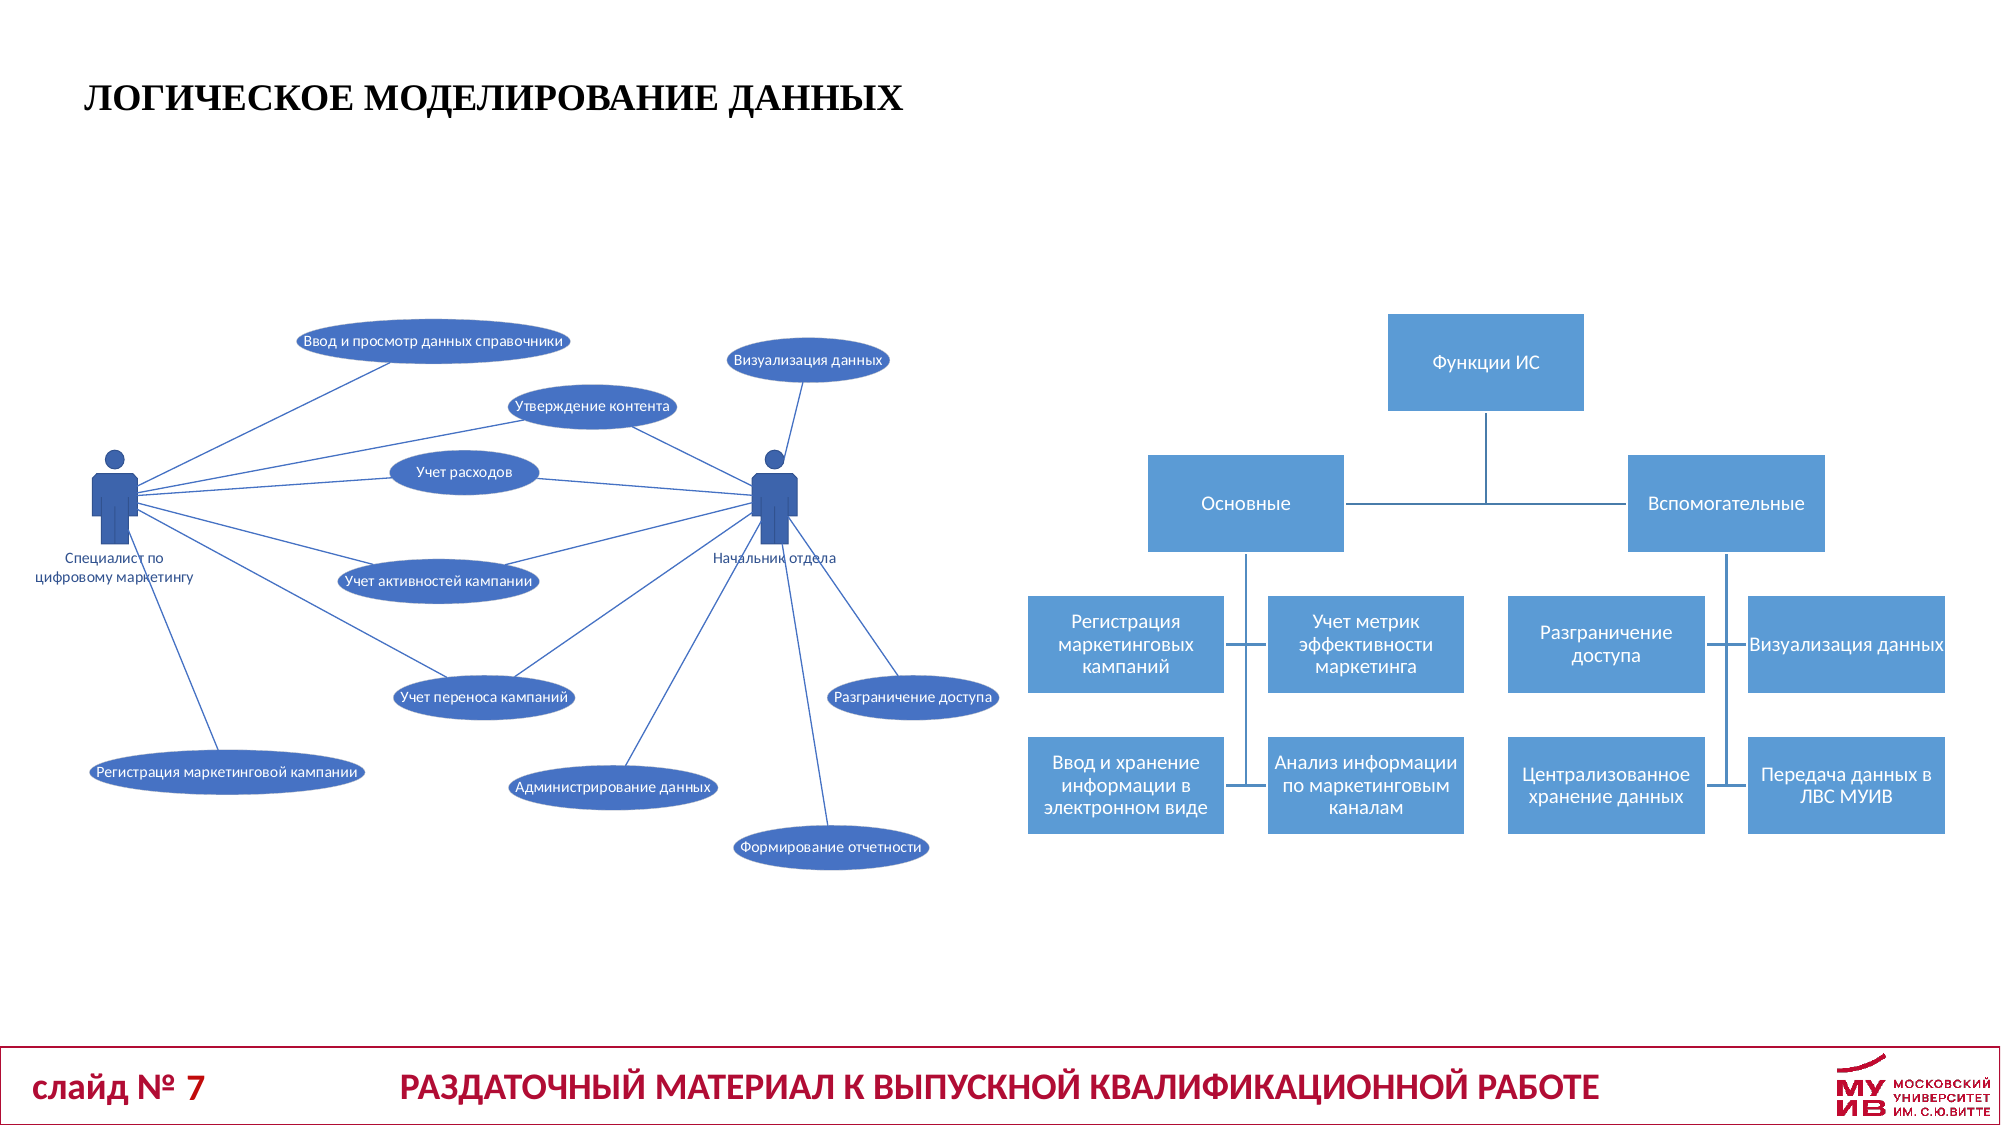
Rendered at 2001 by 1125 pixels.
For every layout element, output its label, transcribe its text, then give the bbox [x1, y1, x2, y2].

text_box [1026, 272, 1947, 876]
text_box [26, 316, 1000, 872]
text_box ЛОГИЧЕСКОЕ МОДЕЛИРОВАНИЕ ДАННЫХ [69, 65, 1071, 125]
picture [1837, 1053, 1990, 1116]
text_box 7 [171, 1055, 221, 1115]
